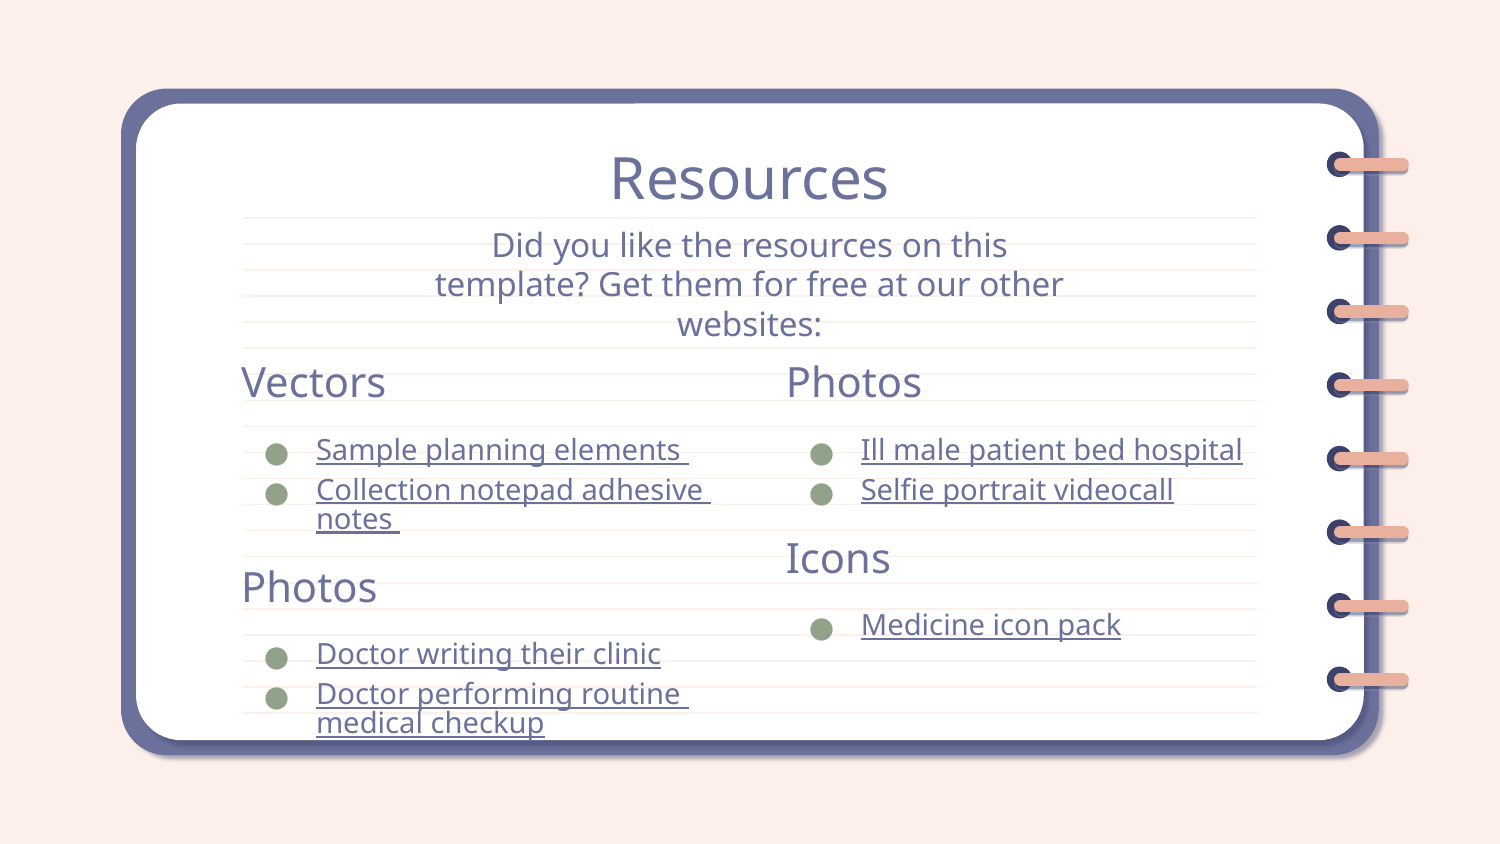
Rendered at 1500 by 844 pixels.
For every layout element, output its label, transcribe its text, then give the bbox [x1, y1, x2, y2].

list Vectors Sample planning elements Collection notepad adhesive notes Photos Doctor writing their clinic Doctor performing routine medical checkup [226, 341, 730, 702]
title Resources [265, 141, 1235, 211]
subtitle Did you like the resources on this template? Get them for free at our other websites: [405, 245, 1095, 322]
list Photos Ill male patient bed hospital Selfie portrait videocall Icons Medicine icon pack [770, 341, 1274, 702]
